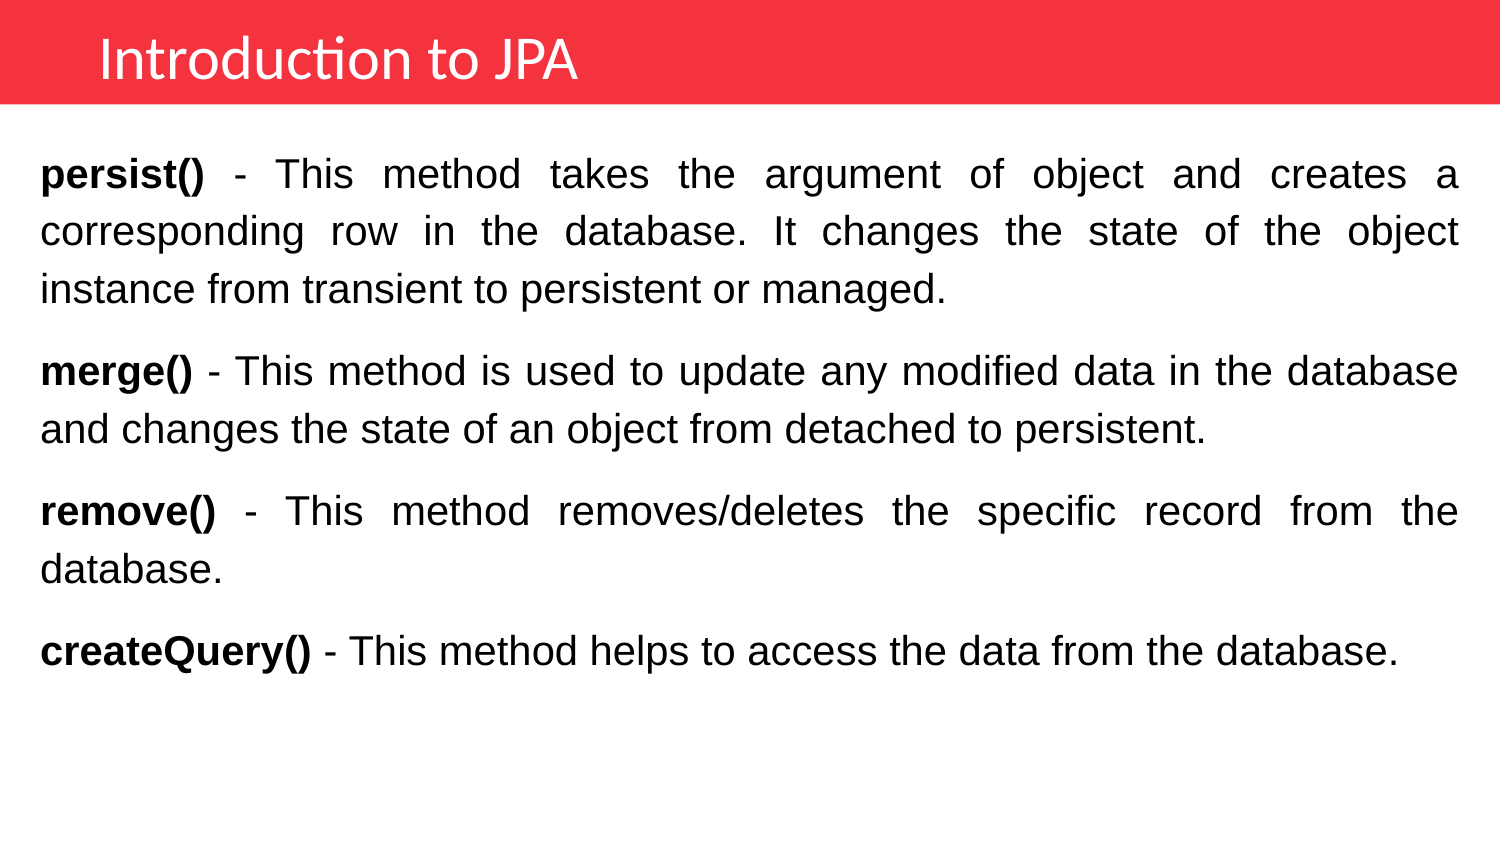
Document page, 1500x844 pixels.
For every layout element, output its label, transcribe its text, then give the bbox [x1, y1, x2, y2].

text_box persist() - This method takes the argument of object and creates a corresponding row in the database. It changes the state of the object instance from transient to persistent or managed. merge() - This method is used to update any modified data in the database and changes the state of an object from detached to persistent. remove() - This method removes/deletes the specific record from the database. createQuery() - This method helps to access the data from the database. [25, 123, 1475, 820]
text_box [0, 0, 1500, 105]
text_box Introduction to JPA [83, 2, 1289, 123]
